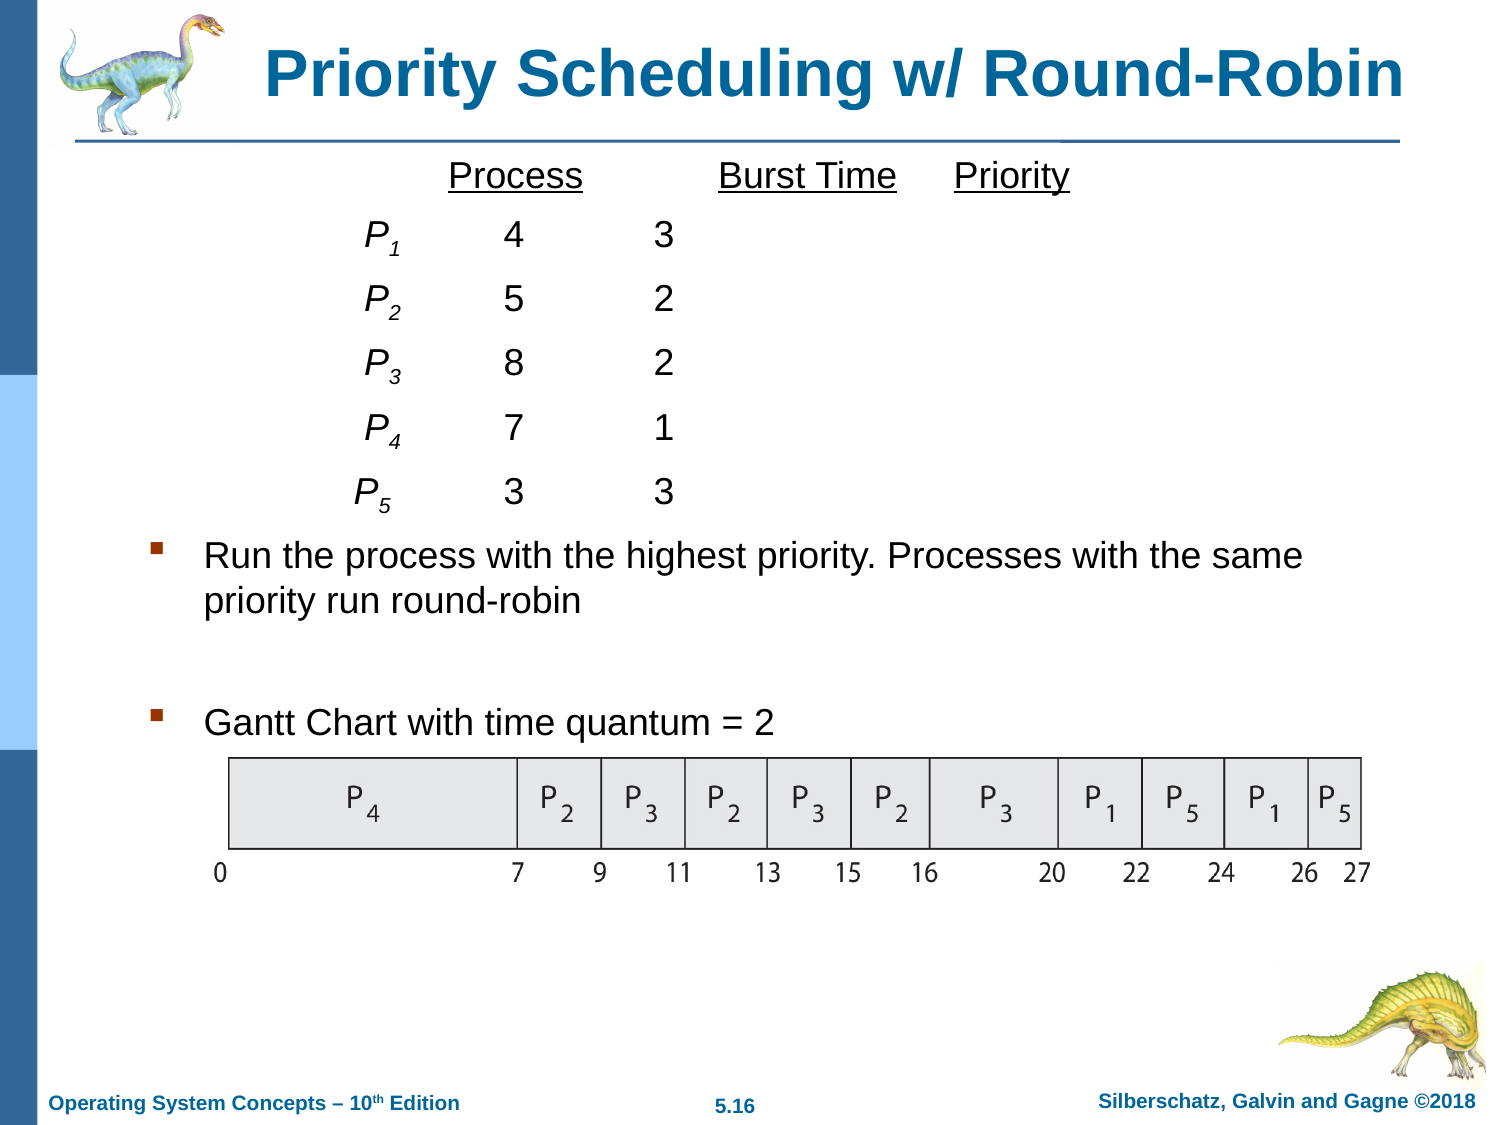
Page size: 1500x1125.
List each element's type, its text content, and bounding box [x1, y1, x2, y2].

picture [212, 757, 1371, 890]
list ProcessA arri Burst TimeT Priority P1 4 3 P2 5 2 P3 8 2 P4 7 1 P5 3 3 Run the process with the highest priority. Processes with the same priority run round-robin Gantt Chart with time quantum = 2 [132, 144, 1392, 946]
title Priority Scheduling w/ Round-Robin [238, 22, 1433, 117]
picture [46, 0, 243, 149]
picture [1275, 959, 1486, 1090]
